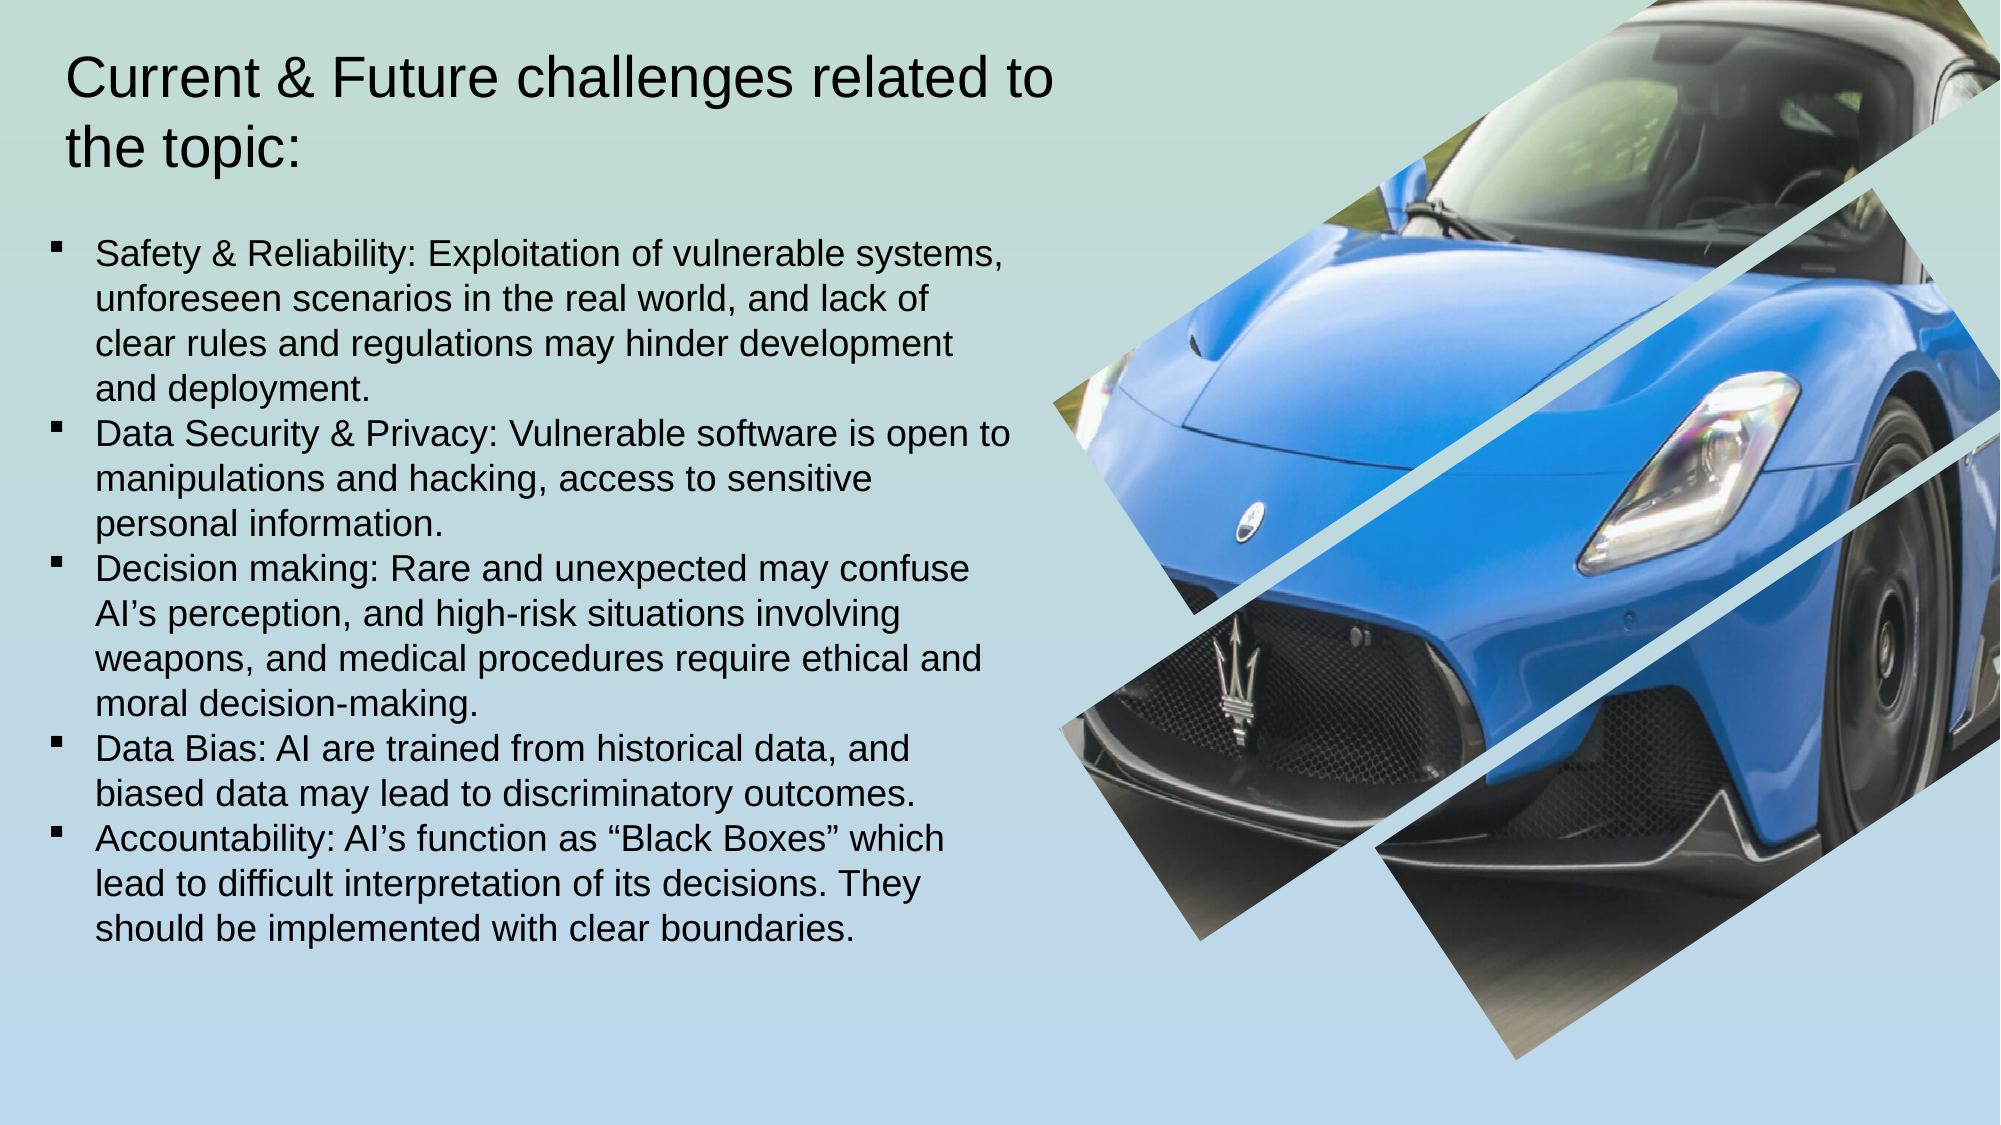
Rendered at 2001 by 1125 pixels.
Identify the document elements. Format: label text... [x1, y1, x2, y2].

text_box Current & Future challenges related to the topic: [50, 32, 1087, 187]
text_box [1051, 0, 2000, 617]
text_box [1057, 186, 2000, 943]
text_box [1373, 430, 2000, 1062]
text_box Safety & Reliability: Exploitation of vulnerable systems, unforeseen scenarios in the real world, and lack of clear rules and regulations may hinder development and deployment. Data Security & Privacy: Vulnerable software is open to manipulations and hacking, access to sensitive personal information. Decision making: Rare and unexpected may confuse AI’s perception, and high-risk situations involving weapons, and medical procedures require ethical and moral decision-making. Data Bias: AI are trained from historical data, and biased data may lead to discriminatory outcomes. Accountability: AI’s function as “Black Boxes” which lead to difficult interpretation of its decisions. They should be implemented with clear boundaries. [33, 221, 1030, 957]
